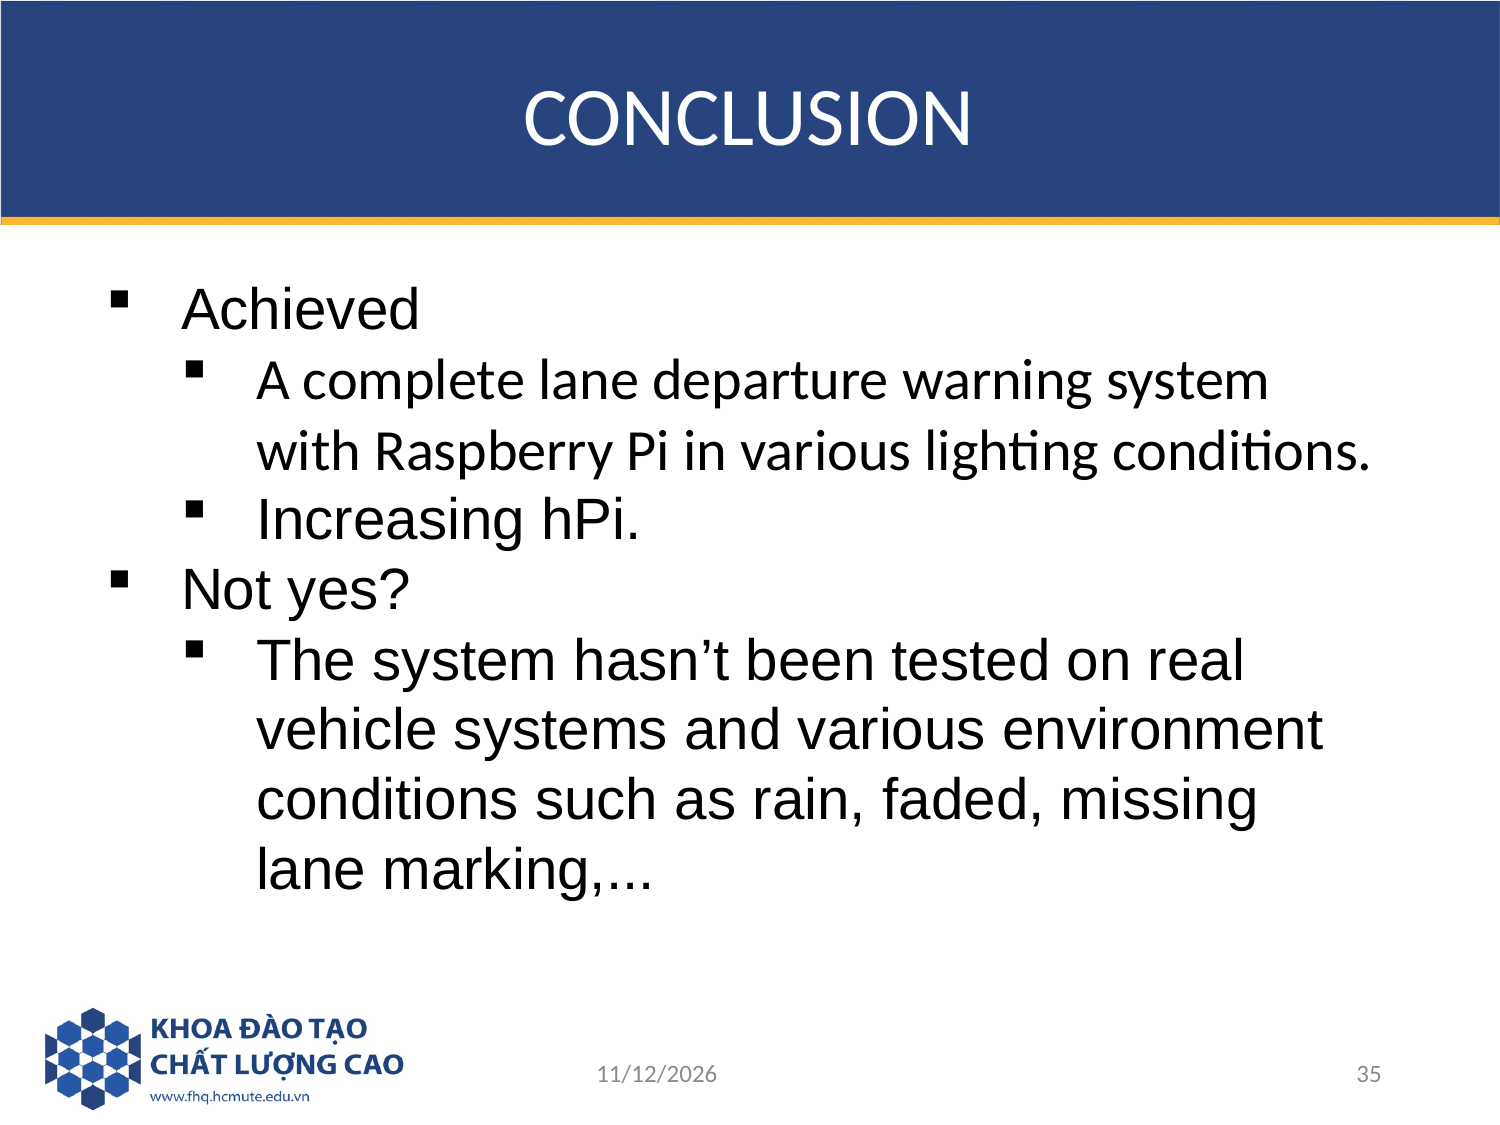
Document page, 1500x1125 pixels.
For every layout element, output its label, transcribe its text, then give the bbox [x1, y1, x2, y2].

text_box Achieved A complete lane departure warning system with Raspberry Pi in various lighting conditions. Increasing hPi. Not yes? The system hasn’t been tested on real vehicle systems and various environment conditions such as rain, faded, missing lane marking,... [91, 264, 1397, 1049]
text_box CONCLUSION [863, 54, 1461, 170]
picture [37, 999, 413, 1118]
picture [2, 0, 1499, 863]
slide_number 35 [1059, 1049, 1397, 1103]
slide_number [581, 1049, 919, 1103]
text_box CONCLUSION [37, 54, 637, 170]
